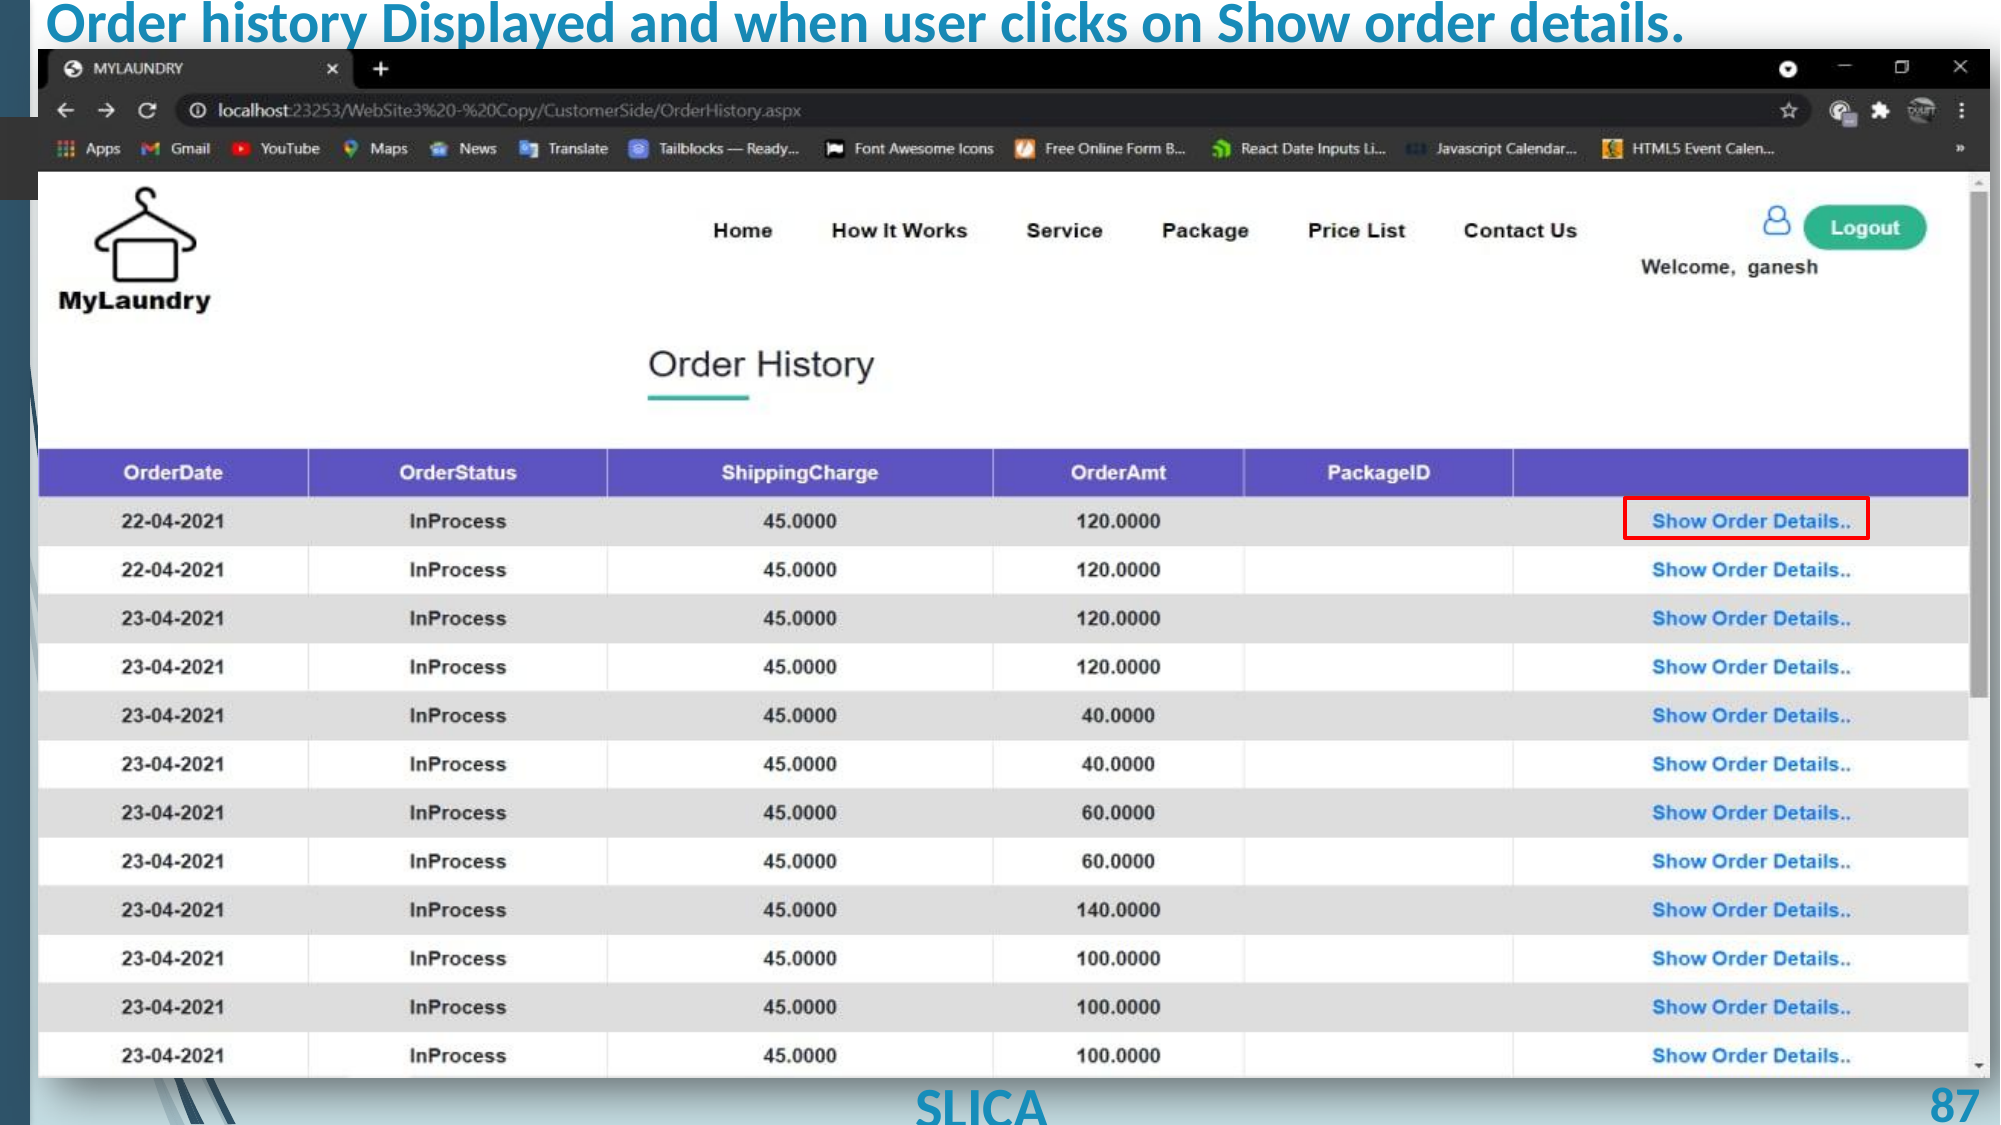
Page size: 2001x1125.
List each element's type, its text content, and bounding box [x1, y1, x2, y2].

picture [38, 49, 1991, 1078]
title Order history Displayed and when user clicks on Show order details. [31, 0, 1961, 50]
text_box SLICA [900, 1086, 1087, 1125]
text_box 87 [1914, 1065, 2000, 1125]
